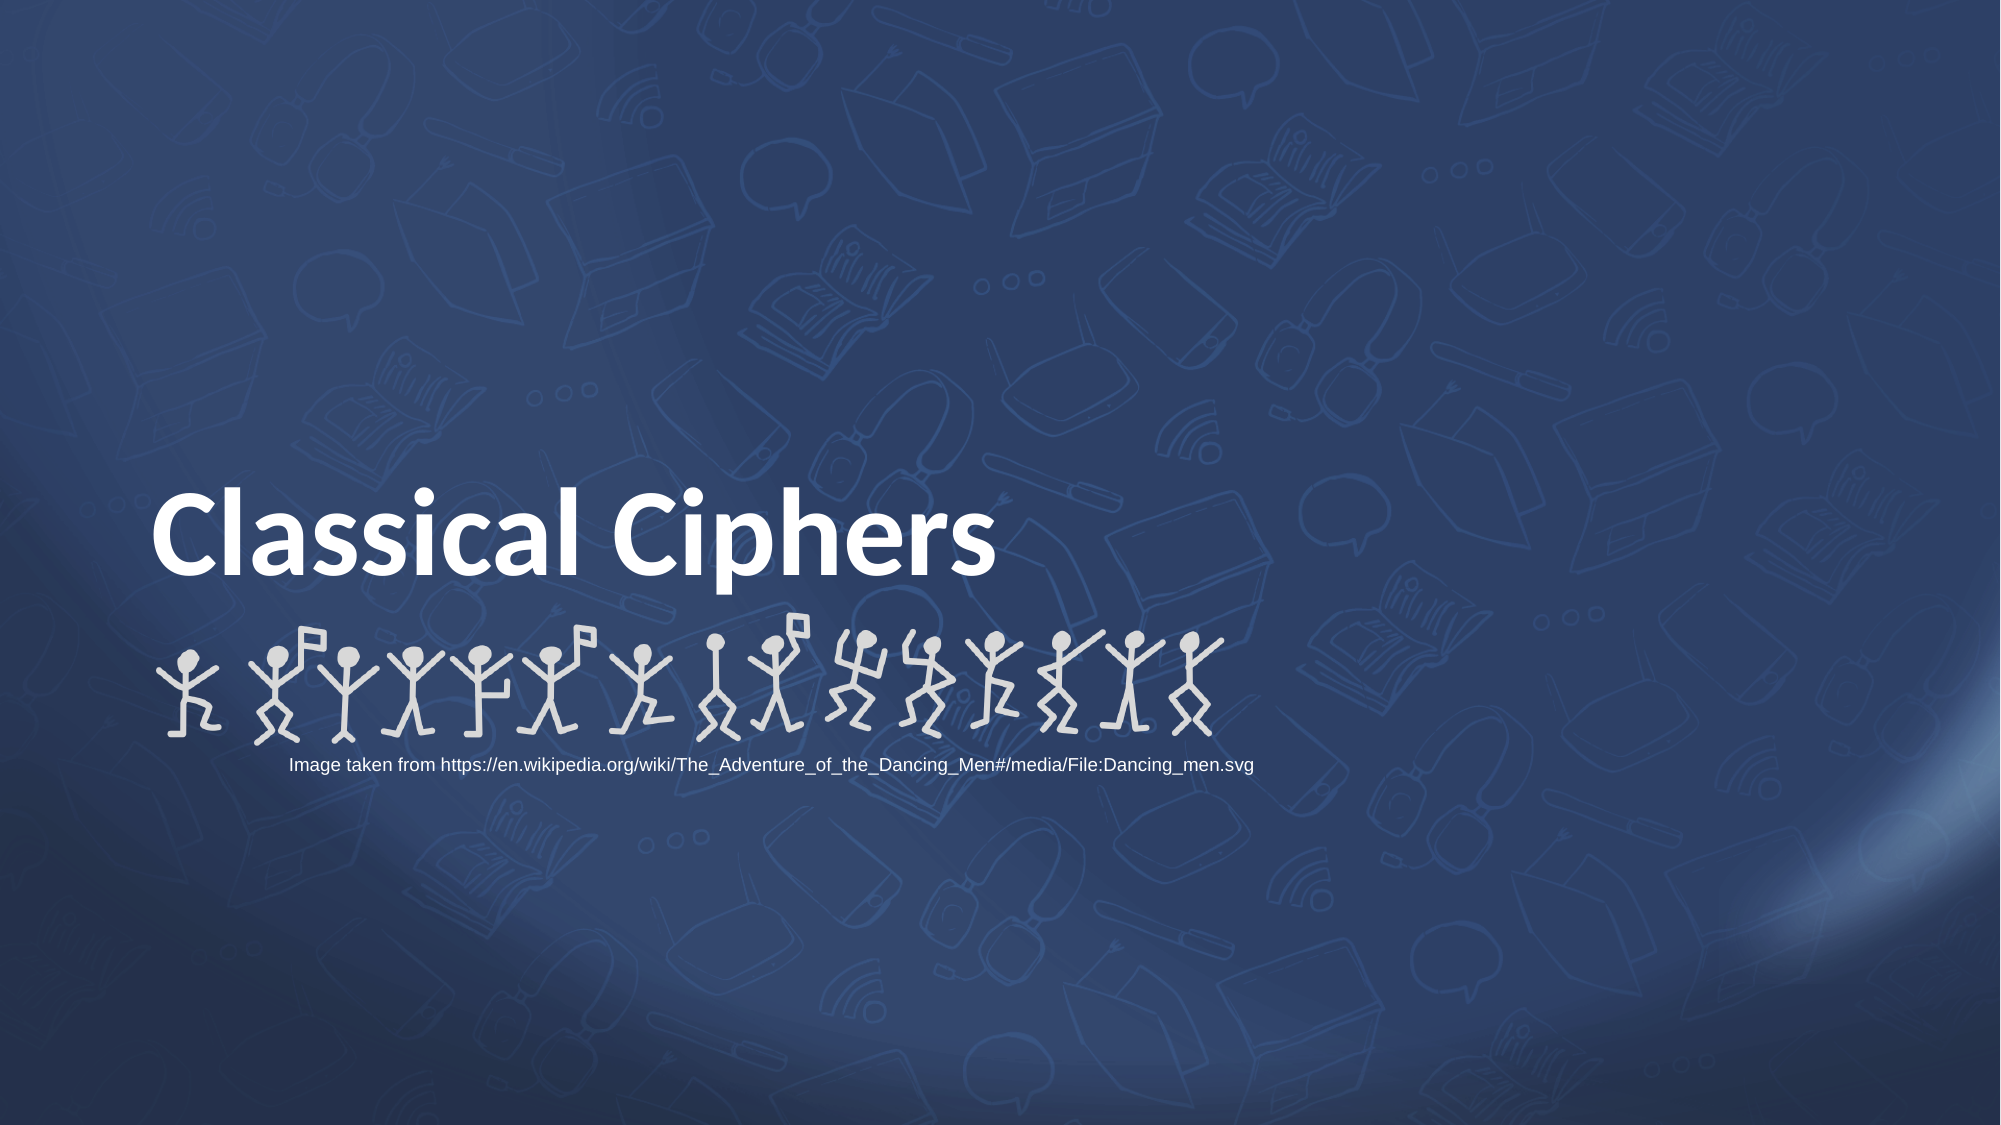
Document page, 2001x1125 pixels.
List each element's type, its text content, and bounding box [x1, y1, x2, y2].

text_box Image taken from https://en.wikipedia.org/wiki/The_Adventure_of_the_Dancing_Men#/media/File:Dancing_men.svg [274, 745, 1269, 783]
picture [0, 0, 2001, 1125]
title Classical Ciphers [136, 70, 1407, 610]
